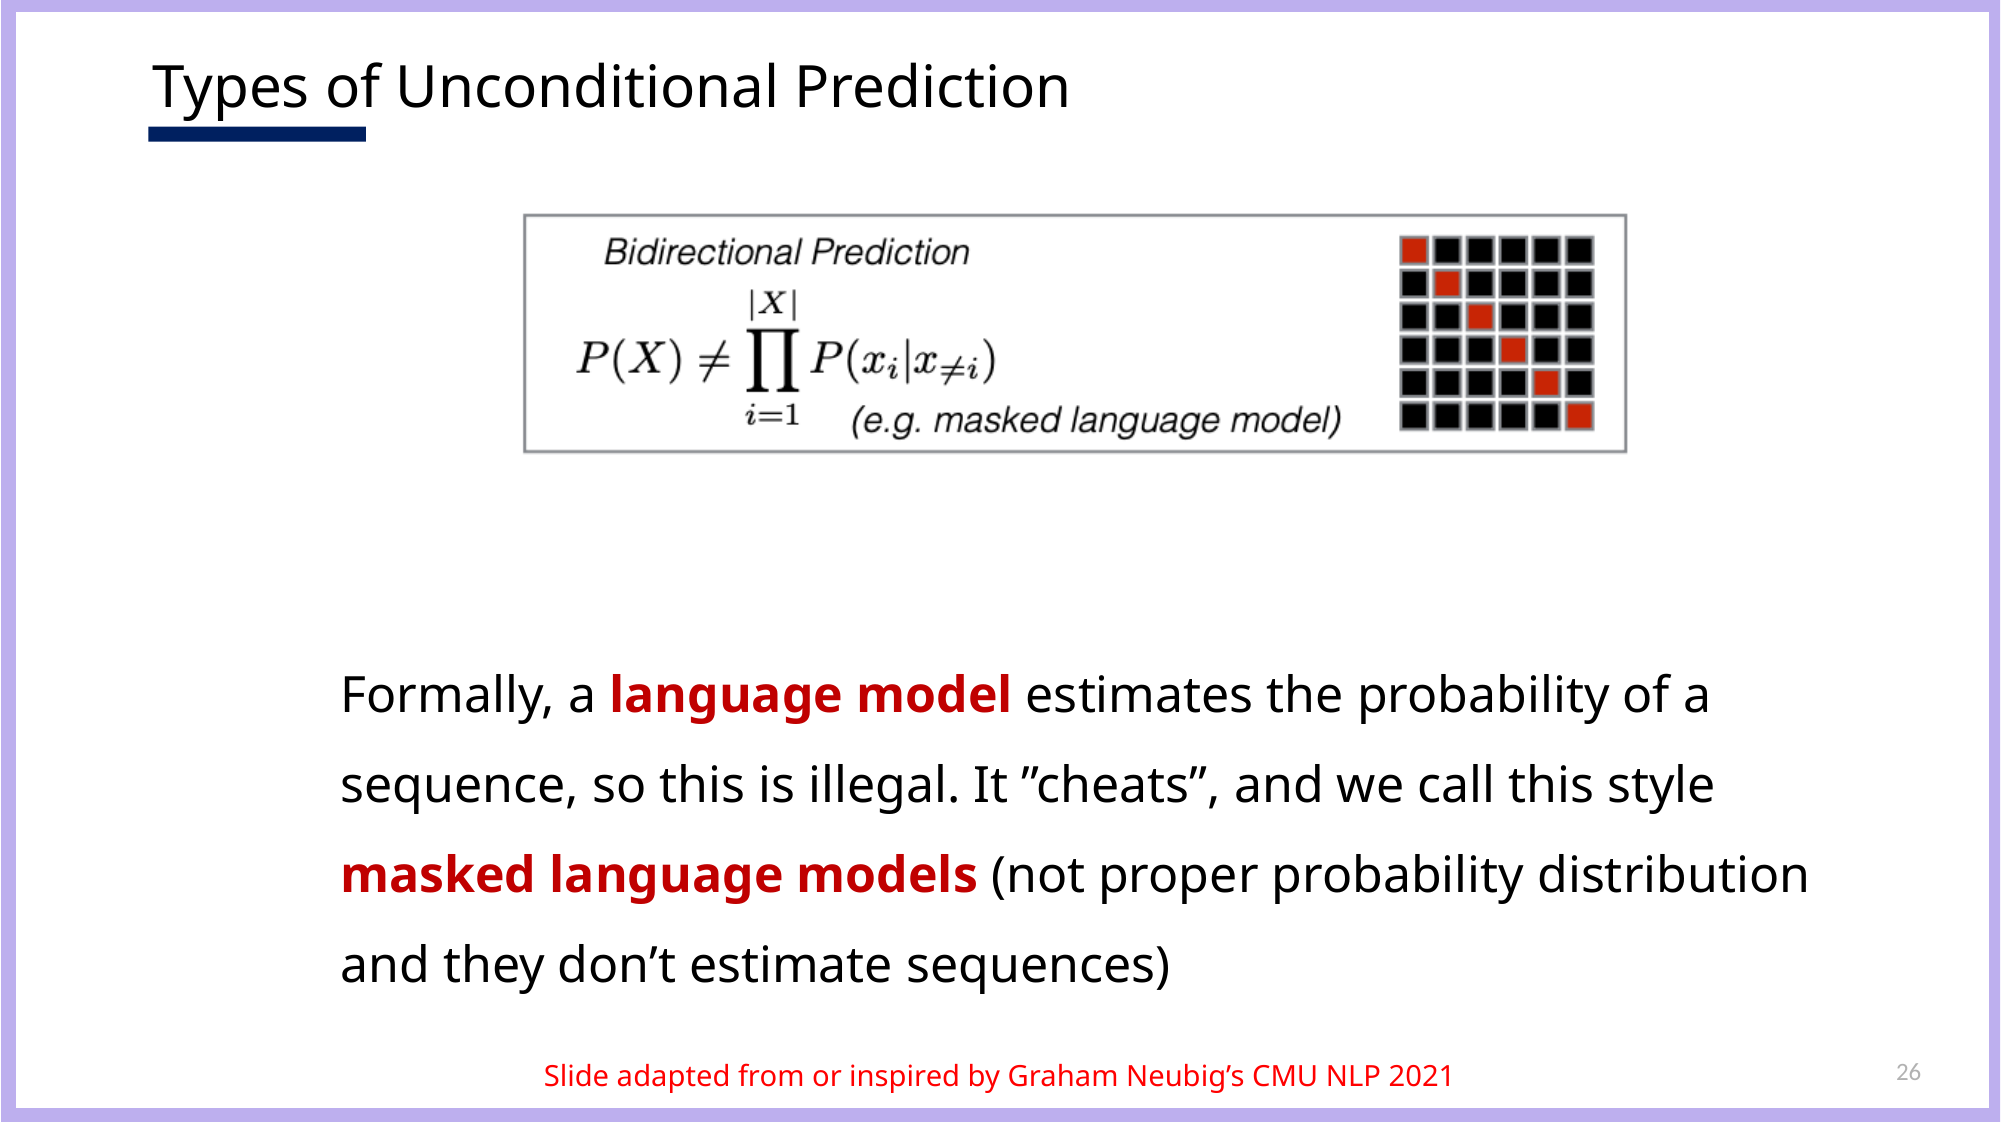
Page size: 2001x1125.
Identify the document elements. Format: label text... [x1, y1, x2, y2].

text_box Slide adapted from or inspired by Graham Neubig’s CMU NLP 2021 [228, 1042, 1771, 1103]
text_box Formally, a language model estimates the probability of a sequence, so this is illegal. It ”cheats”, and we call this style masked language models (not proper probability distribution and they don’t estimate sequences) [325, 624, 1848, 1051]
title Types of Unconditional Prediction [137, 49, 1355, 154]
slide_number 26 [1771, 1040, 1937, 1101]
picture [513, 211, 1632, 459]
